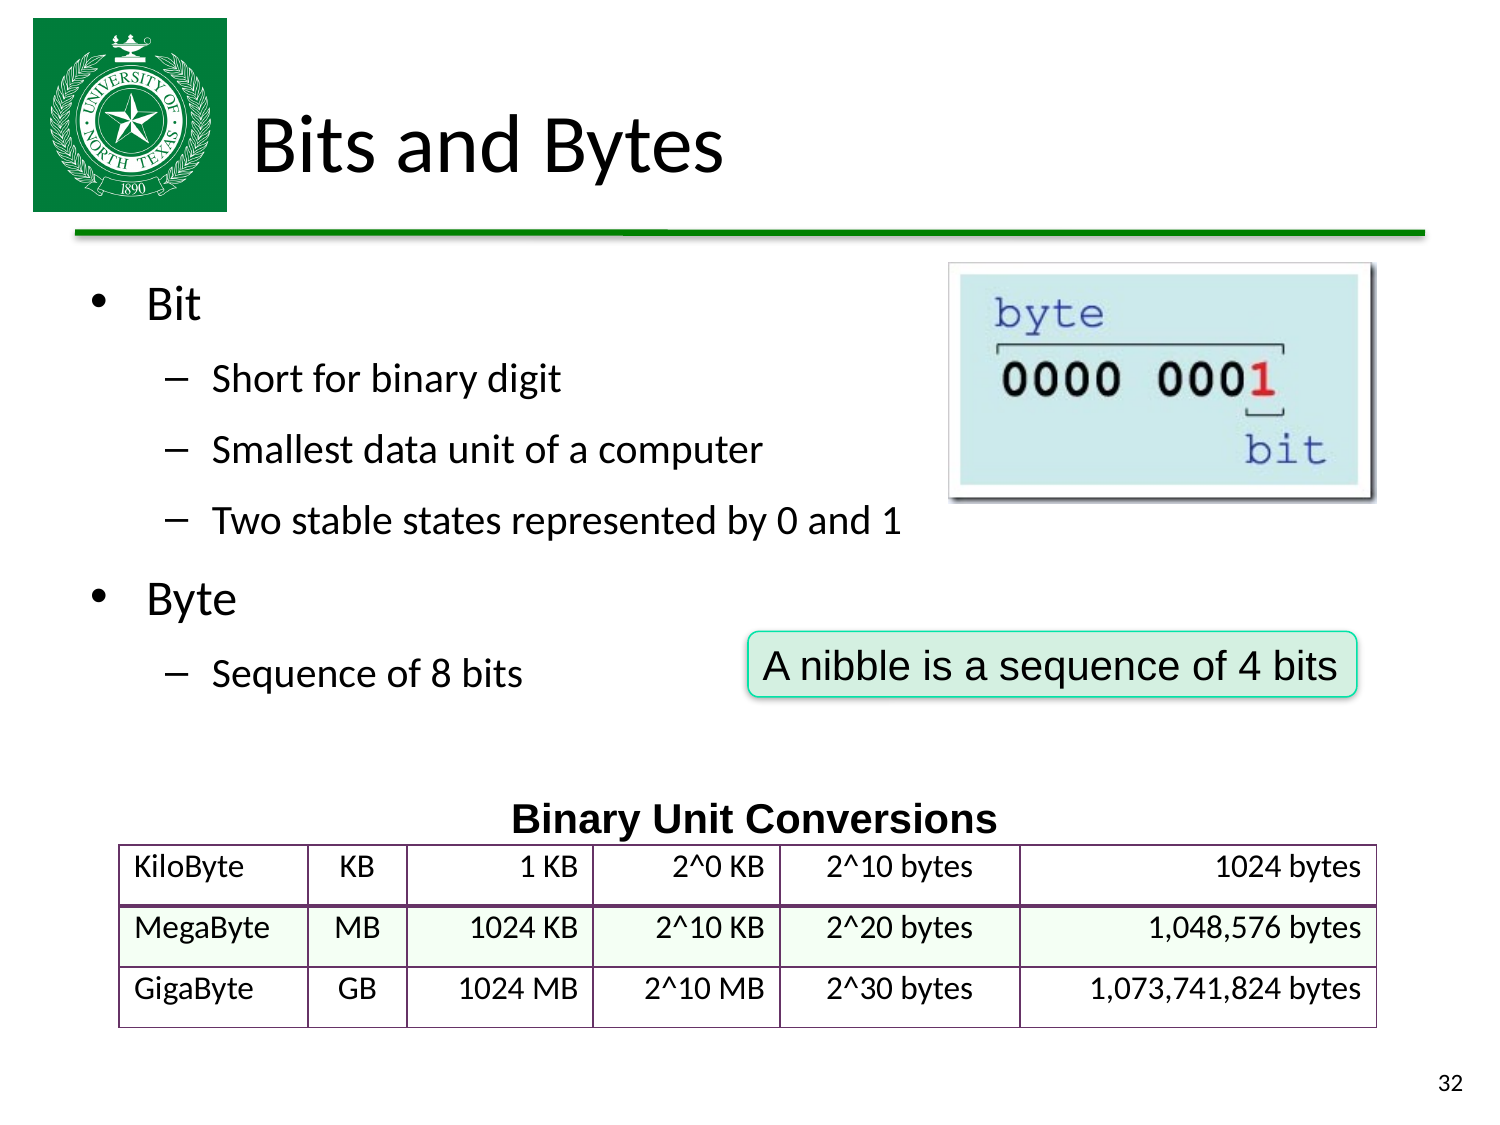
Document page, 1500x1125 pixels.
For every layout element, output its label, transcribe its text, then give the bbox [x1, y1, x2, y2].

table_cell 1,048,576 bytes [1021, 908, 1376, 966]
table_cell 2^10 KB [594, 908, 779, 966]
table_header KB [309, 846, 406, 904]
table_header KiloByte [120, 846, 307, 904]
picture [948, 262, 1378, 504]
picture [33, 17, 228, 212]
table_header 2^10 bytes [781, 846, 1019, 904]
table_cell 2^20 bytes [781, 908, 1019, 966]
text_box A nibble is a sequence of 4 bits [747, 631, 1357, 697]
table_header 2^0 KB [594, 850, 779, 904]
table_cell 1,073,741,824 bytes [1021, 968, 1376, 1027]
list Bit Short for binary digit Smallest data unit of a computer Two stable states represented by 0 and 1 Byte Sequence of 8 bits [75, 262, 1425, 1052]
table_cell MegaByte [120, 908, 307, 966]
table_cell 1024 KB [408, 908, 592, 966]
table_cell MB [309, 908, 406, 966]
table_cell GigaByte [120, 968, 307, 1027]
table_header 1 KB [408, 846, 592, 904]
slide_number 32 [1418, 1051, 1479, 1112]
table_header 1024 bytes [1021, 846, 1376, 904]
table_cell 2^10 MB [594, 968, 779, 1027]
table_cell 2^30 bytes [781, 968, 1019, 1027]
text_box Binary Unit Conversions [496, 784, 1014, 850]
table_cell 1024 MB [408, 968, 592, 1027]
title Bits and Bytes [237, 45, 1479, 233]
table_cell GB [309, 968, 406, 1027]
